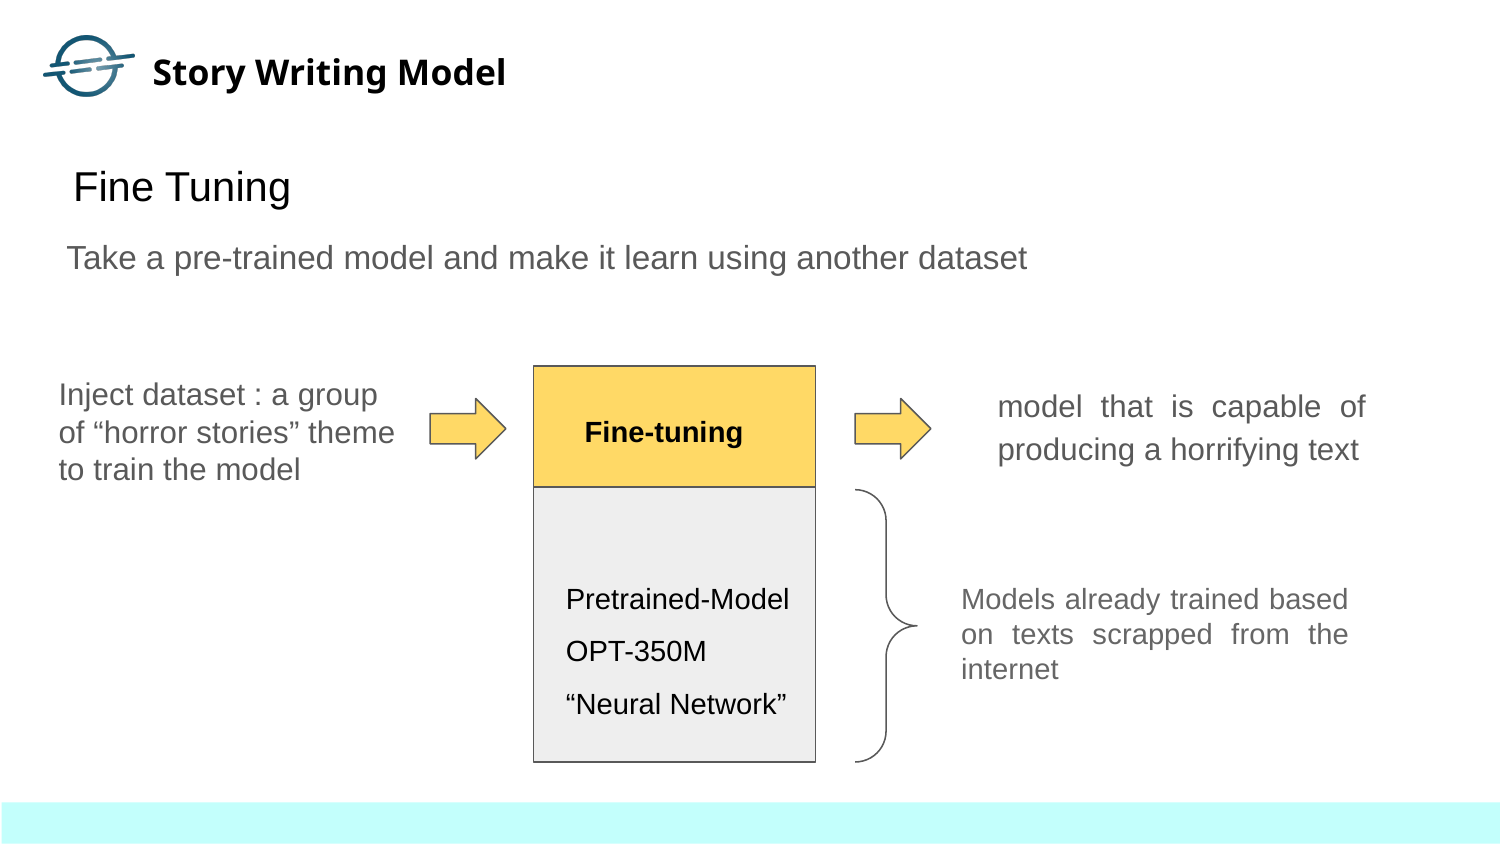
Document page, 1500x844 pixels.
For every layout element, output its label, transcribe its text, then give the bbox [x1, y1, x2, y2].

text_box Fine-tuning [569, 398, 804, 464]
text_box [855, 398, 931, 459]
text_box [430, 398, 506, 459]
text_box Story Writing Model [137, 35, 537, 108]
title Fine Tuning [58, 144, 1456, 239]
text_box Pretrained-Model OPT-350M “Neural Network” [550, 547, 827, 736]
text_box Inject dataset : a group of “horror stories” theme to train the model [43, 359, 416, 502]
text_box [533, 365, 816, 487]
text_box Models already trained based on texts scrapped from the internet [946, 565, 1365, 701]
picture [43, 35, 135, 98]
text_box Take a pre-trained model and make it learn using another dataset [51, 215, 1160, 292]
text_box model that is capable of producing a horrifying text [982, 365, 1382, 483]
text_box [1, 802, 1500, 844]
text_box [533, 487, 816, 762]
text_box [855, 489, 918, 762]
